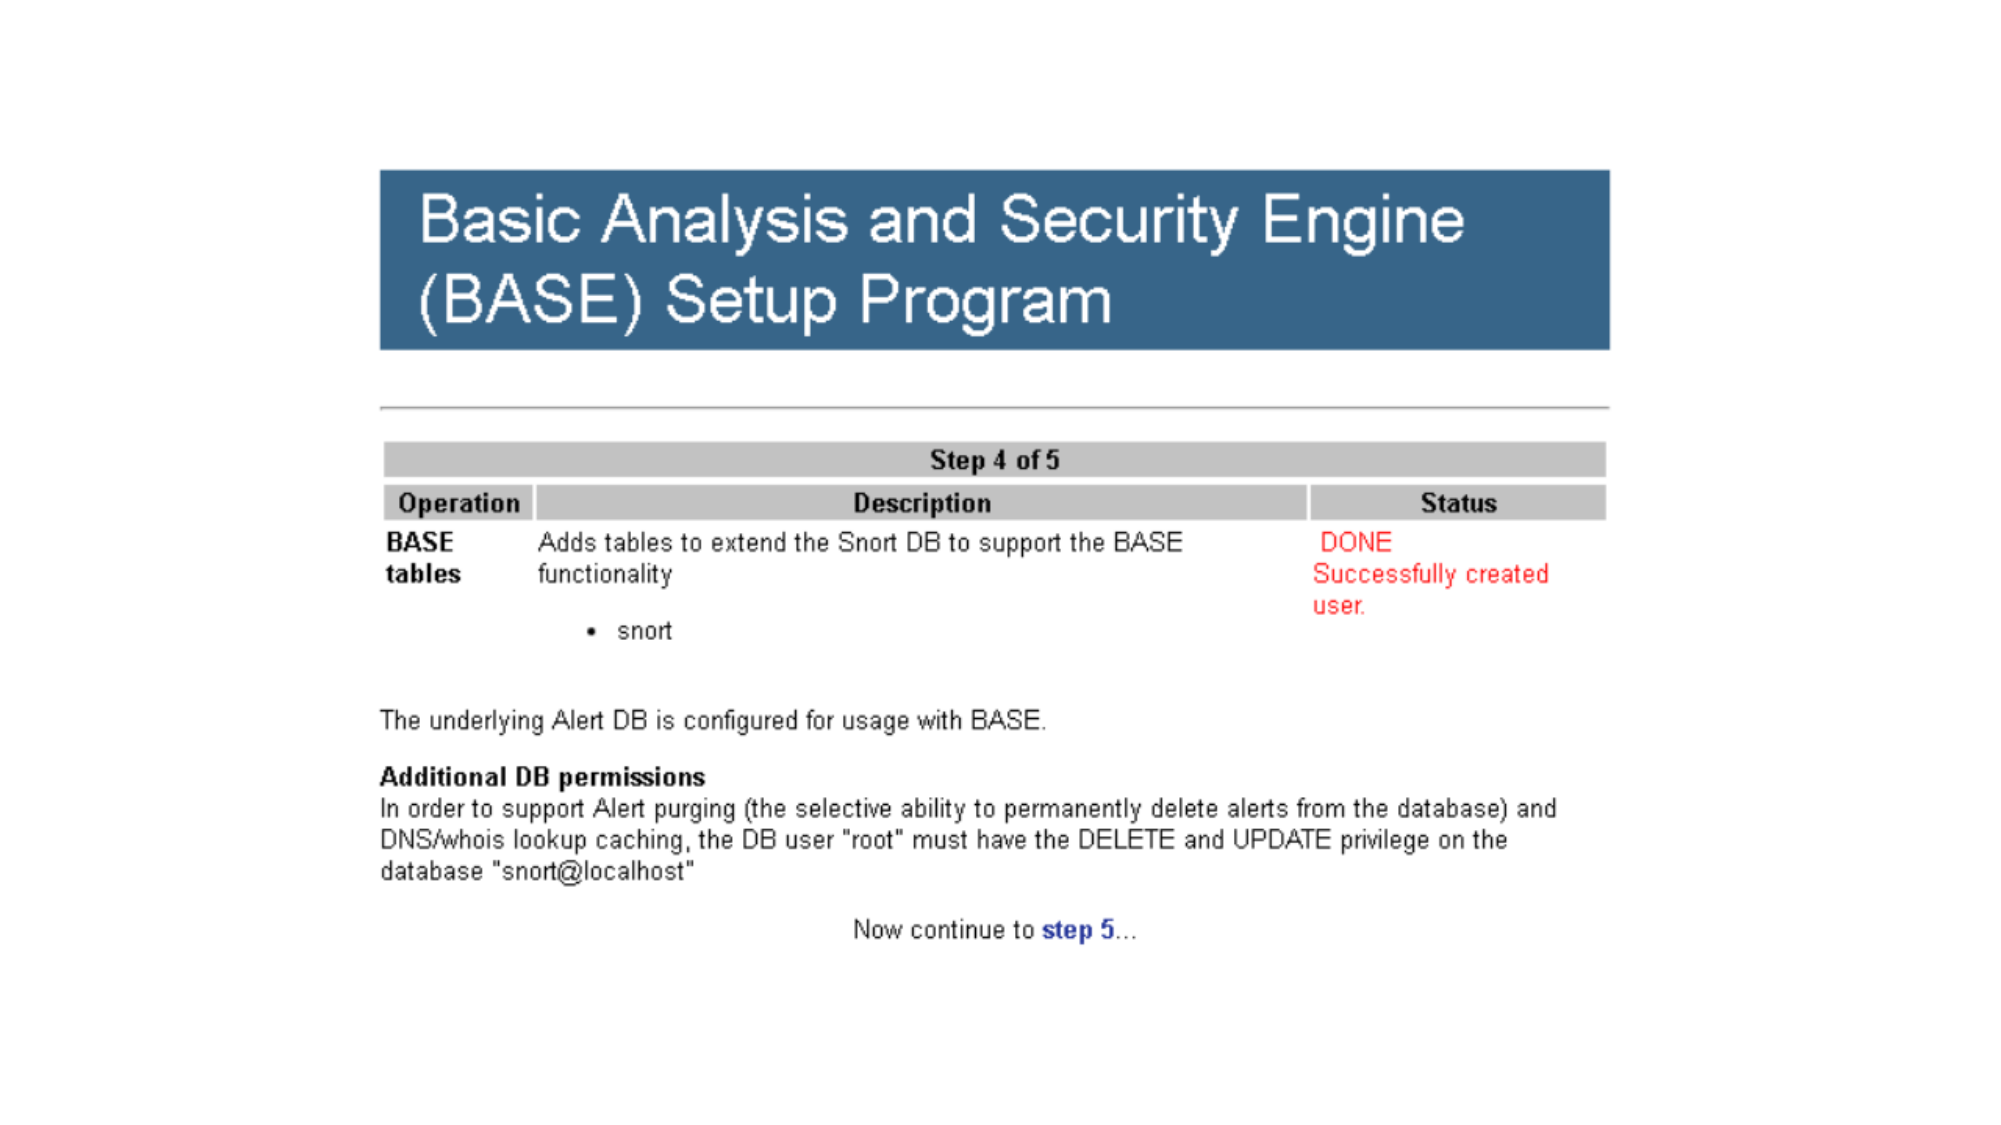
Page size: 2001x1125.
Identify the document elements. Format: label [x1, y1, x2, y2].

picture [373, 160, 1627, 965]
